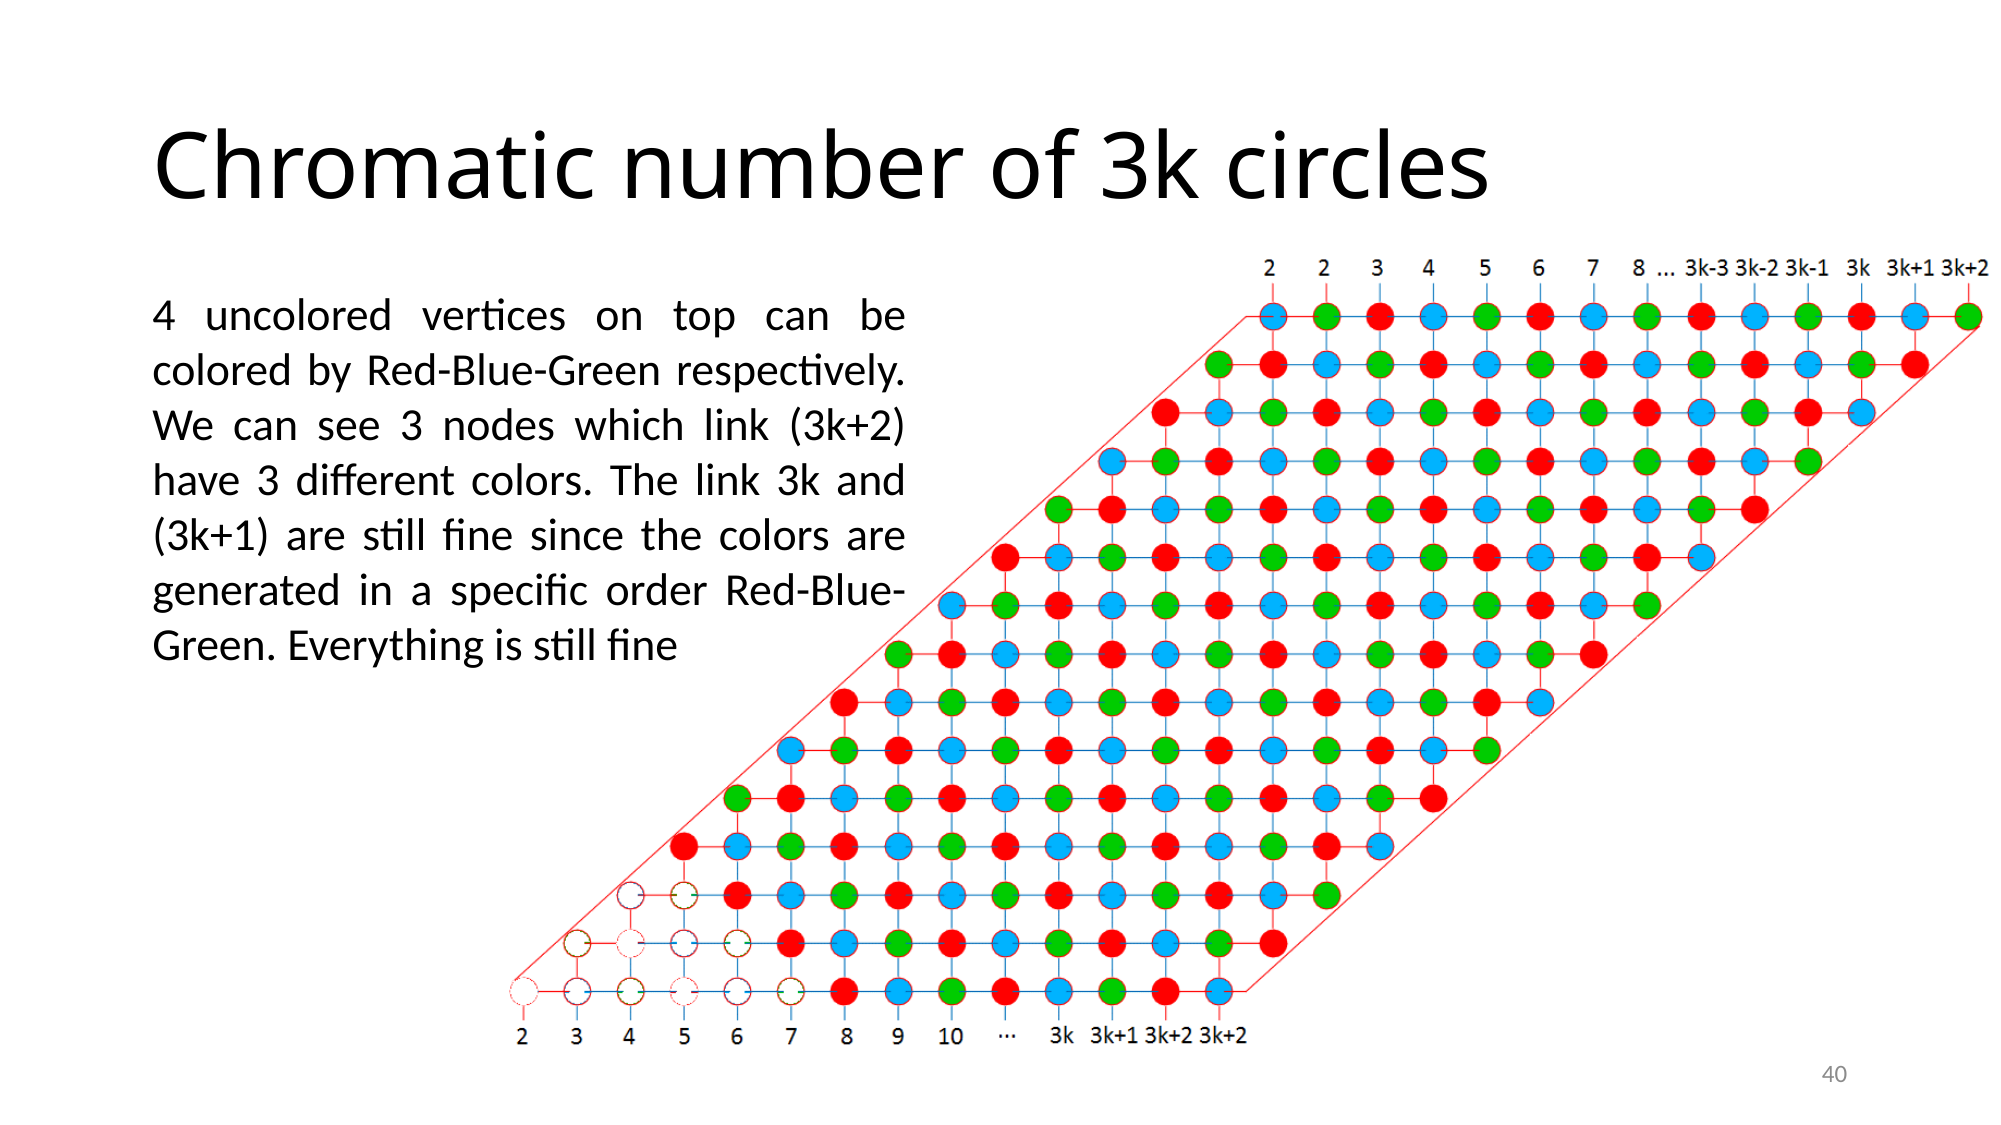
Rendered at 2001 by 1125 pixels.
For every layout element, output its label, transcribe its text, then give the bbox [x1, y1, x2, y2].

slide_number 40 [1412, 1052, 1863, 1103]
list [506, 254, 1993, 1052]
text_box 4 uncolored vertices on top can be colored by Red-Blue-Green respectively. We can see 3 nodes which link (3k+2) have 3 different colors. The link 3k and (3k+1) are still fine since the colors are generated in a specific order Red-Blue-Green. Everything is still fine [137, 277, 506, 677]
title Chromatic number of 3k circles [137, 59, 1863, 277]
